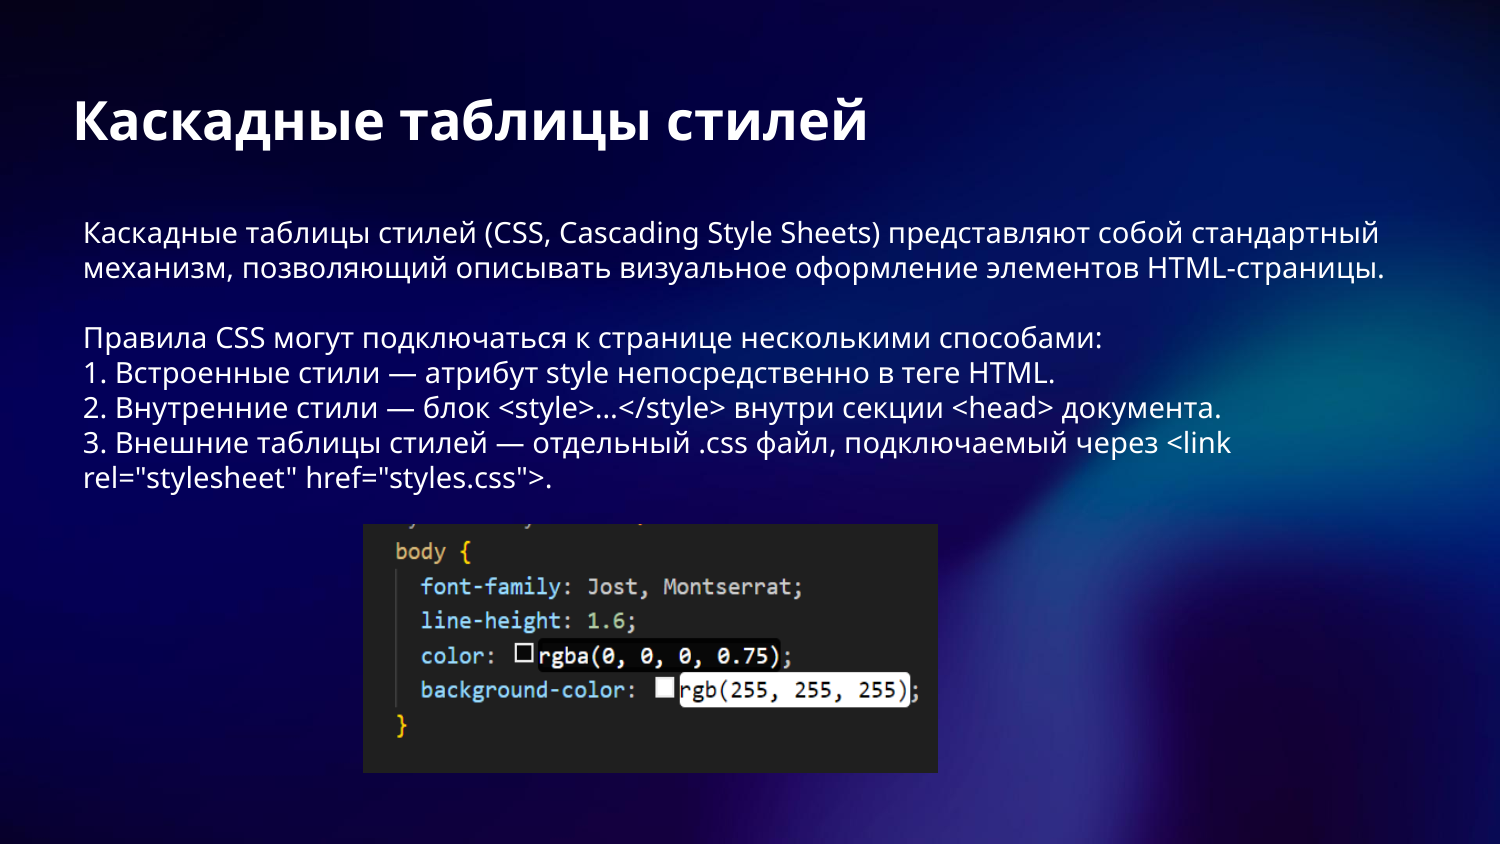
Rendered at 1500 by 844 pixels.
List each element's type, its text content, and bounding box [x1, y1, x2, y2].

picture [0, 0, 1500, 844]
title Каскадные таблицы стилей [57, 71, 1321, 166]
list Каскадные таблицы стилей (CSS, Cascading Style Sheets) представляют собой стандартный механизм, позволяющий описывать визуальное оформление элементов HTML‑страницы. Правила CSS могут подключаться к странице несколькими способами: 1. Встроенные стили — атрибут style непосредственно в теге HTML. 2. Внутренние стили — блок <style>…</style> внутри секции <head> документа. 3. Внешние таблицы стилей — отдельный .css файл, подключаемый через <link rel="stylesheet" href="styles.css">. [42, 199, 1428, 786]
